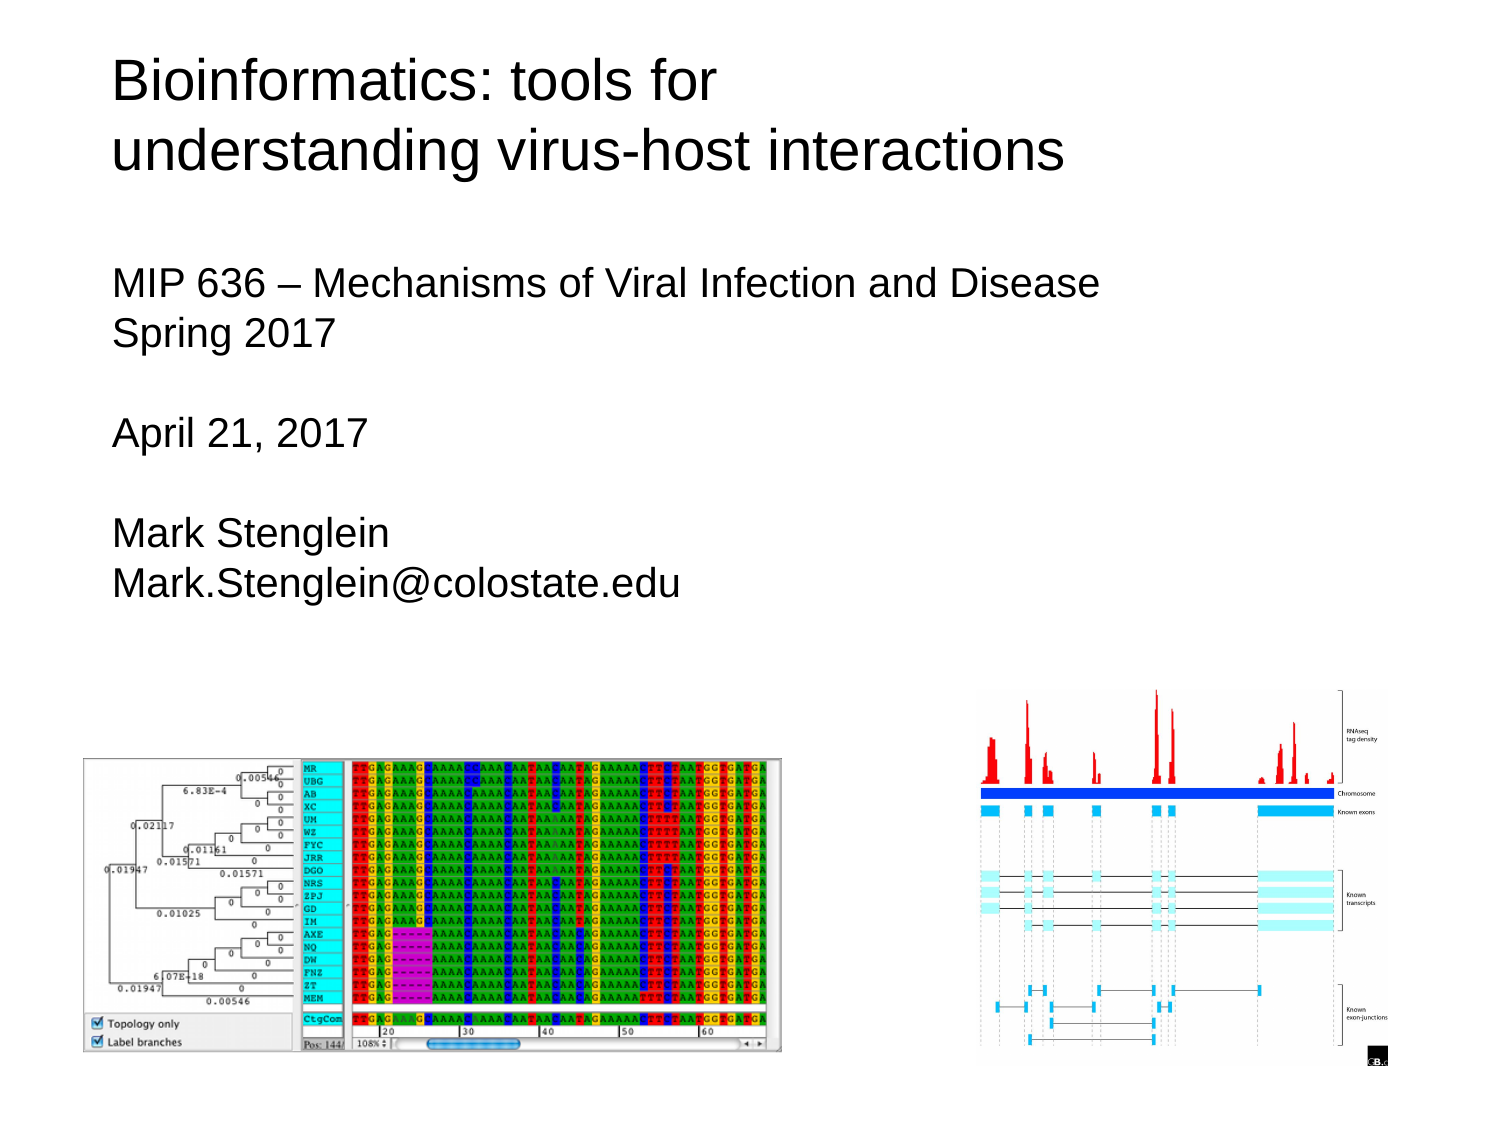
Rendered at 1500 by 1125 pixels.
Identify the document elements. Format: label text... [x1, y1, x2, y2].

text_box Bioinformatics: tools for understanding virus-host interactions [97, 35, 1500, 190]
text_box MIP 636 – Mechanisms of Viral Infection and Disease Spring 2017 April 21, 2017 Mark Stenglein Mark.Stenglein@colostate.edu [97, 248, 1348, 613]
picture [83, 758, 782, 1079]
picture [975, 689, 1388, 1067]
